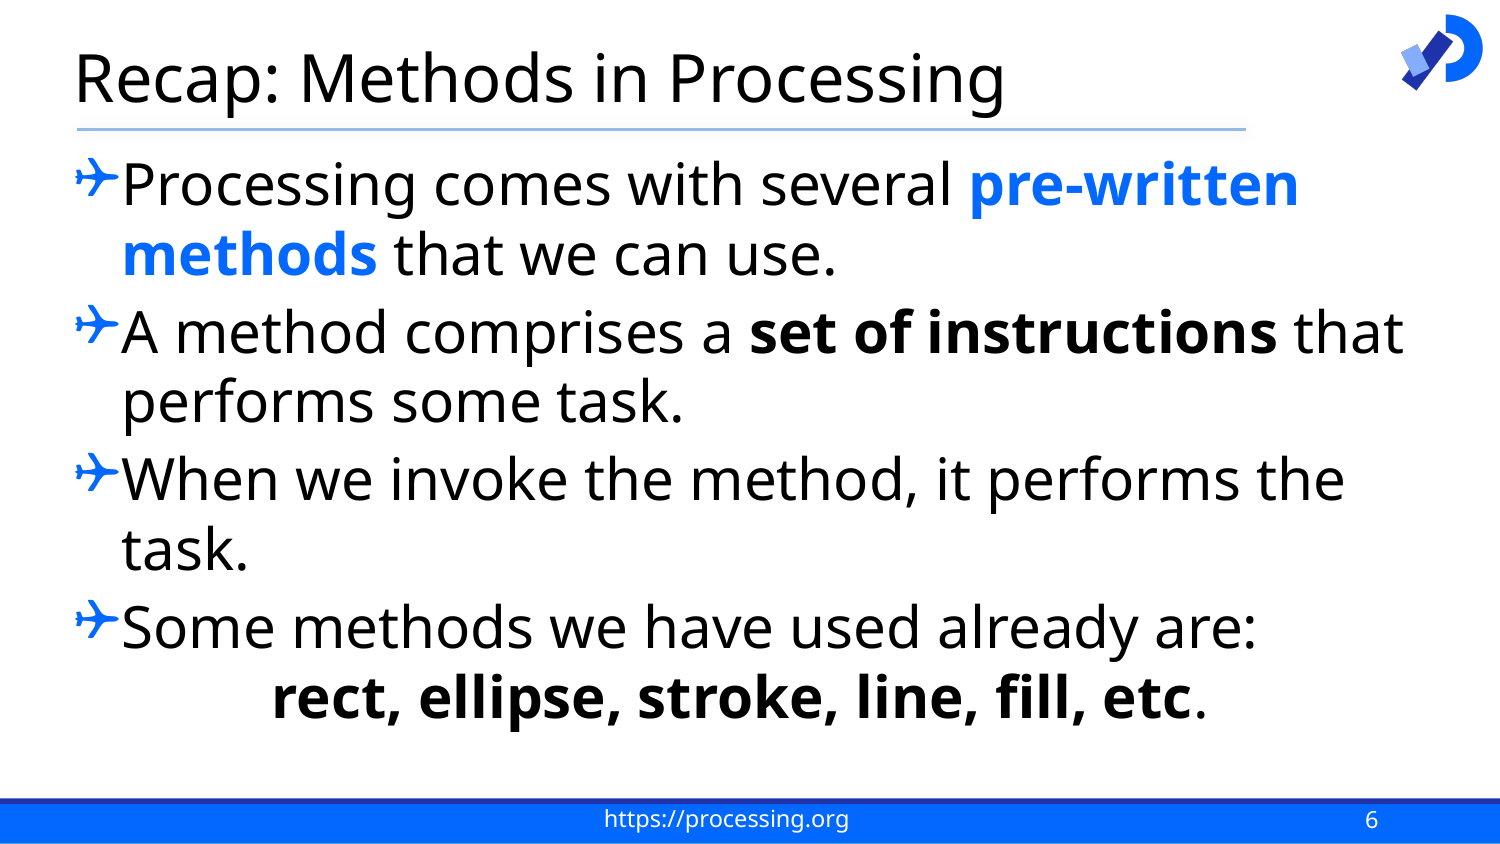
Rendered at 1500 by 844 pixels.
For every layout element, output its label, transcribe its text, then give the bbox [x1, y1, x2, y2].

footer https://processing.org [527, 802, 927, 843]
picture [1398, 9, 1485, 96]
slide_number 6 [1074, 799, 1388, 844]
title Recap: Methods in Processing [64, 0, 1341, 126]
list Processing comes with several pre-written methods that we can use. A method comprises a set of instructions that performs some task. When we invoke the method, it performs the task. Some methods we have used already are: rect, ellipse, stroke, line, fill, etc. [64, 137, 1453, 844]
